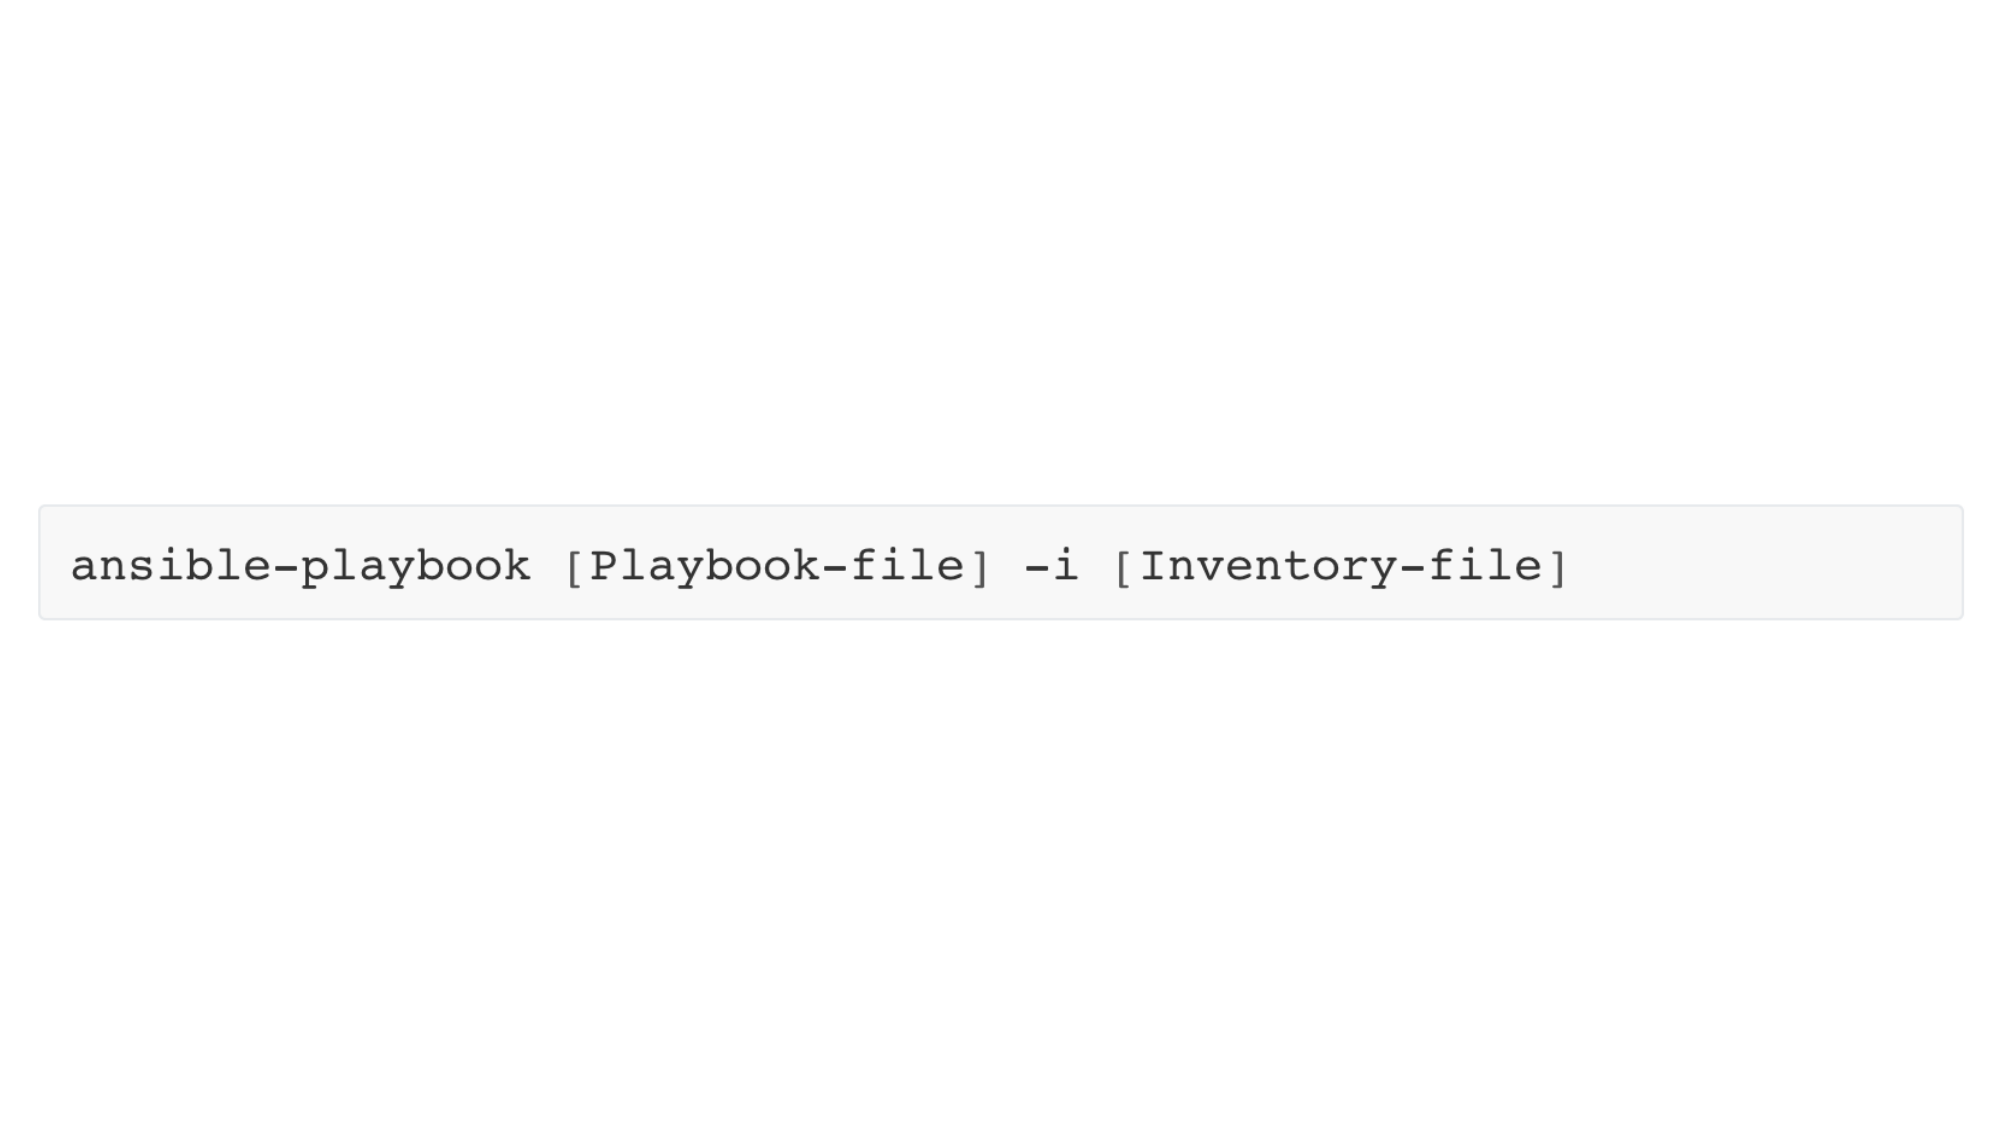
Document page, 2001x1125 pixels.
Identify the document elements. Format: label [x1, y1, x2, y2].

picture [19, 490, 1981, 635]
